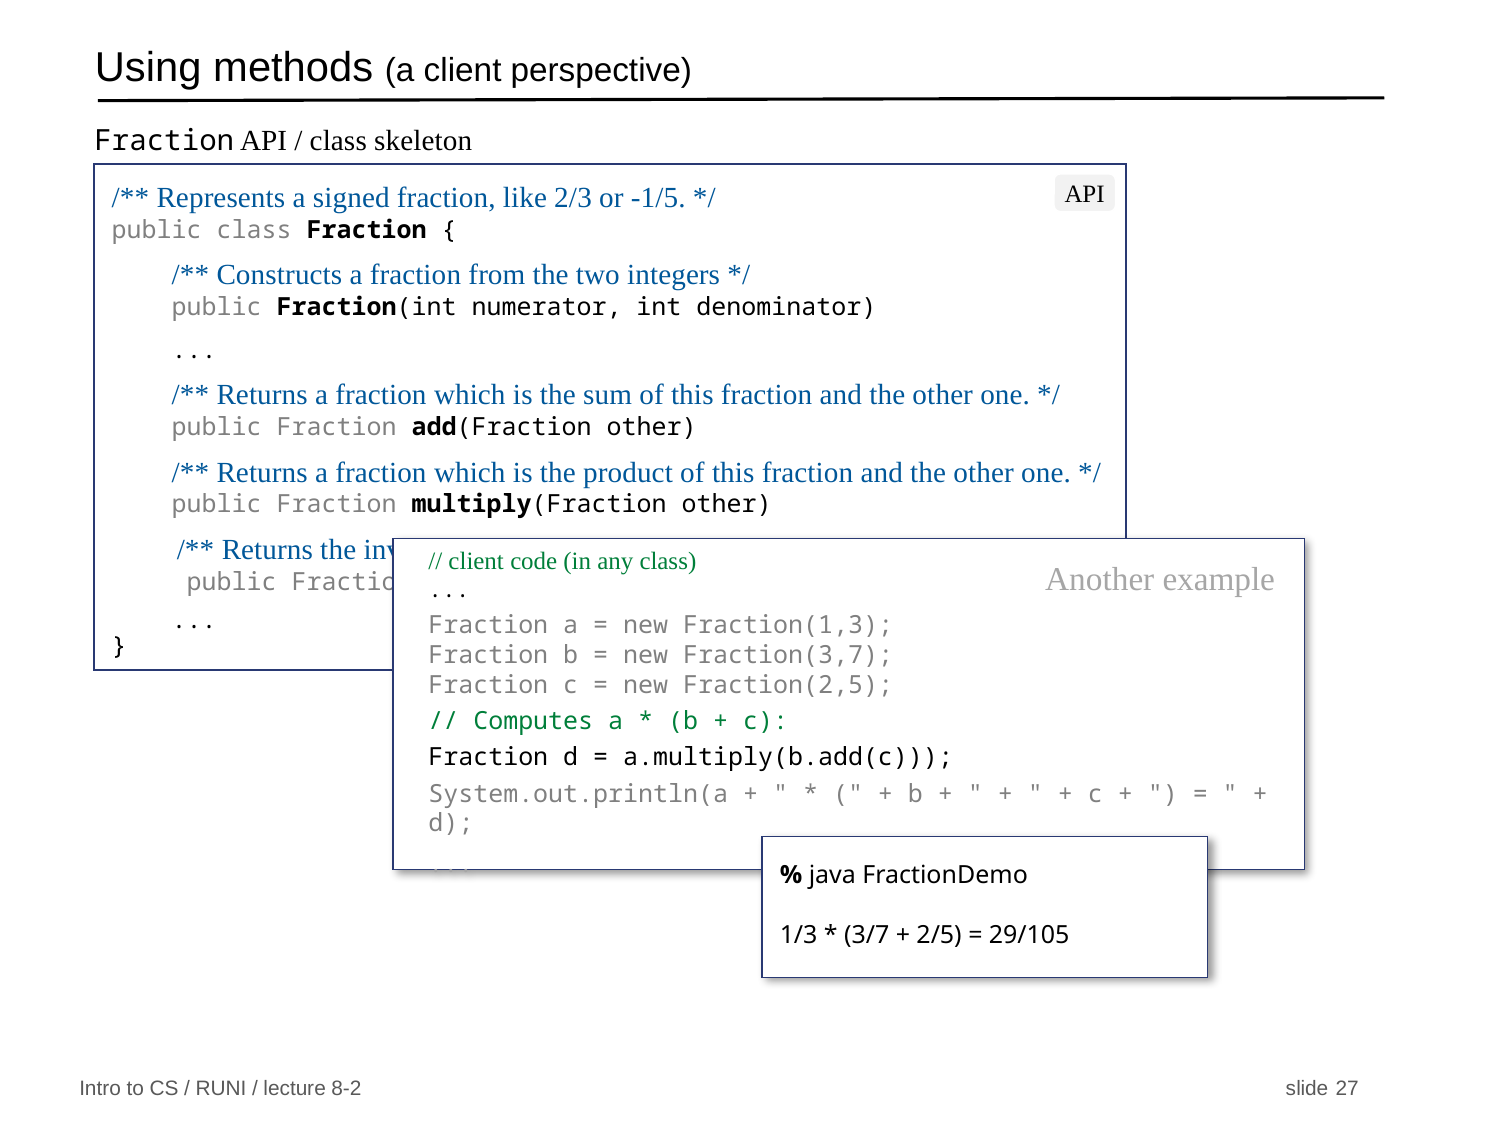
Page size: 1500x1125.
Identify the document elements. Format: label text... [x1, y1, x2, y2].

text_box /** Represents a signed fraction, like 2/3 or -1/5. */ public class Fraction { /** Constructs a fraction from the two integers */ public Fraction(int numerator, int denominator) ... /** Returns a fraction which is the sum of this fraction and the other one. */ public Fraction add(Fraction other) /** Returns a fraction which is the product of this fraction and the other one. */ public Fraction multiply(Fraction other) /** Returns the inverse of this fraction. */ public Fraction invert() ... } [93, 164, 1126, 671]
text_box API [1053, 173, 1116, 212]
text_box Another example [892, 549, 1291, 605]
text_box // client code (in any class) ... Fraction a = new Fraction(1,3); Fraction b = new Fraction(3,7); Fraction c = new Fraction(2,5); // Computes a * (b + c): Fraction d = a.multiply(b.add(c))); System.out.println(a + " * (" + b + " + " + c + ") = " + d); ... [392, 538, 1305, 870]
text_box % java FractionDemo 1/3 * (3/7 + 2/5) = 29/105 [762, 836, 1208, 978]
title Using methods (a client perspective) [79, 33, 1371, 109]
text_box Fraction API / class skeleton [79, 113, 635, 164]
